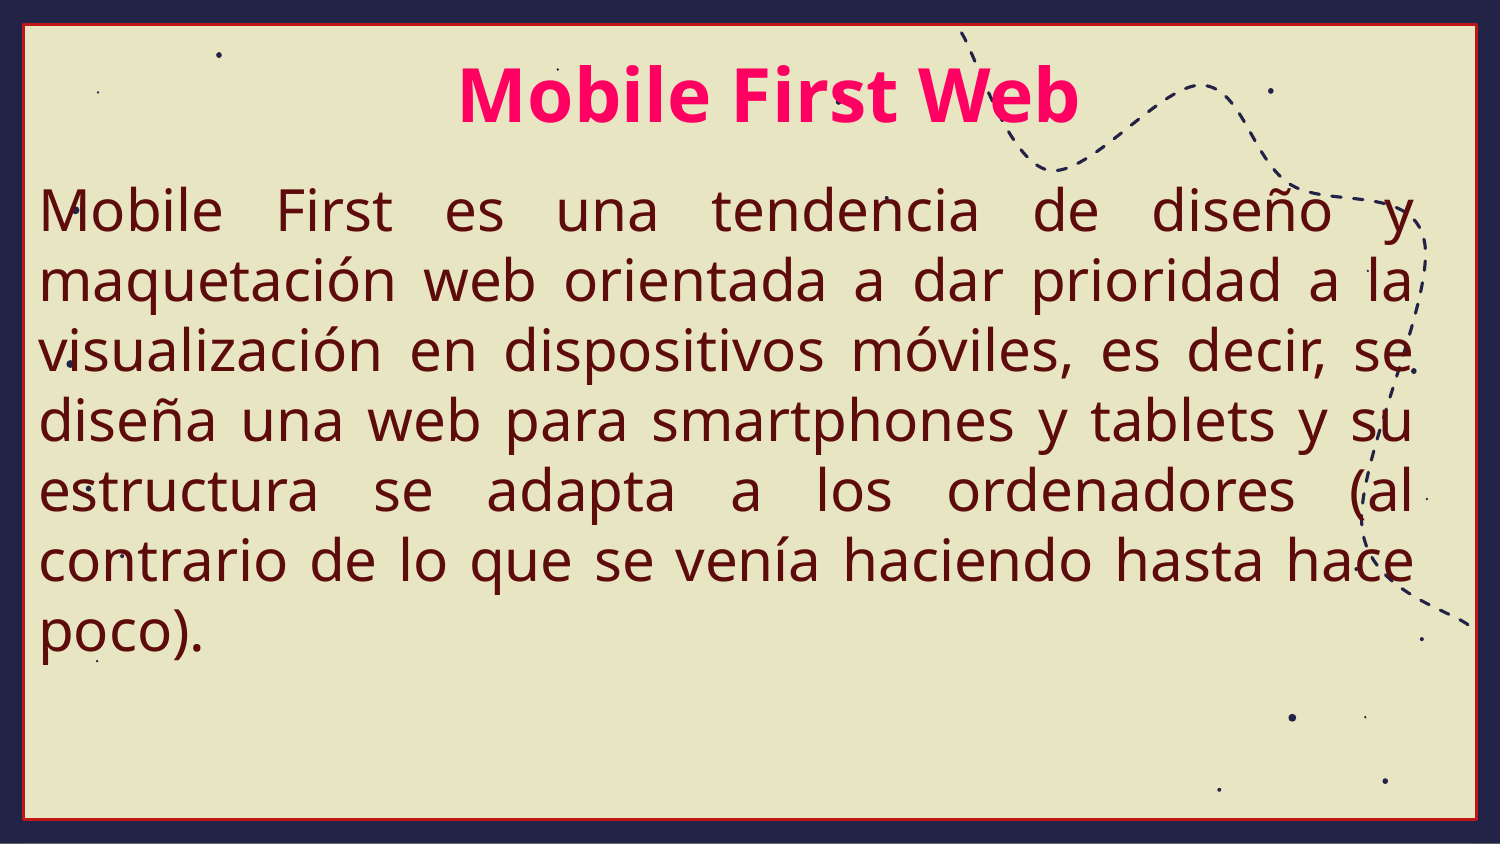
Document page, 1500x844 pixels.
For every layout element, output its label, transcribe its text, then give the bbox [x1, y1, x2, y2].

text_box Mobile First es una tendencia de diseño y maquetación web orientada a dar prioridad a la visualización en dispositivos móviles, es decir, se diseña una web para smartphones y tablets y su estructura se adapta a los ordenadores (al contrario de lo que se venía haciendo hasta hace poco). [23, 166, 1430, 671]
text_box Mobile First Web [60, 40, 1478, 146]
